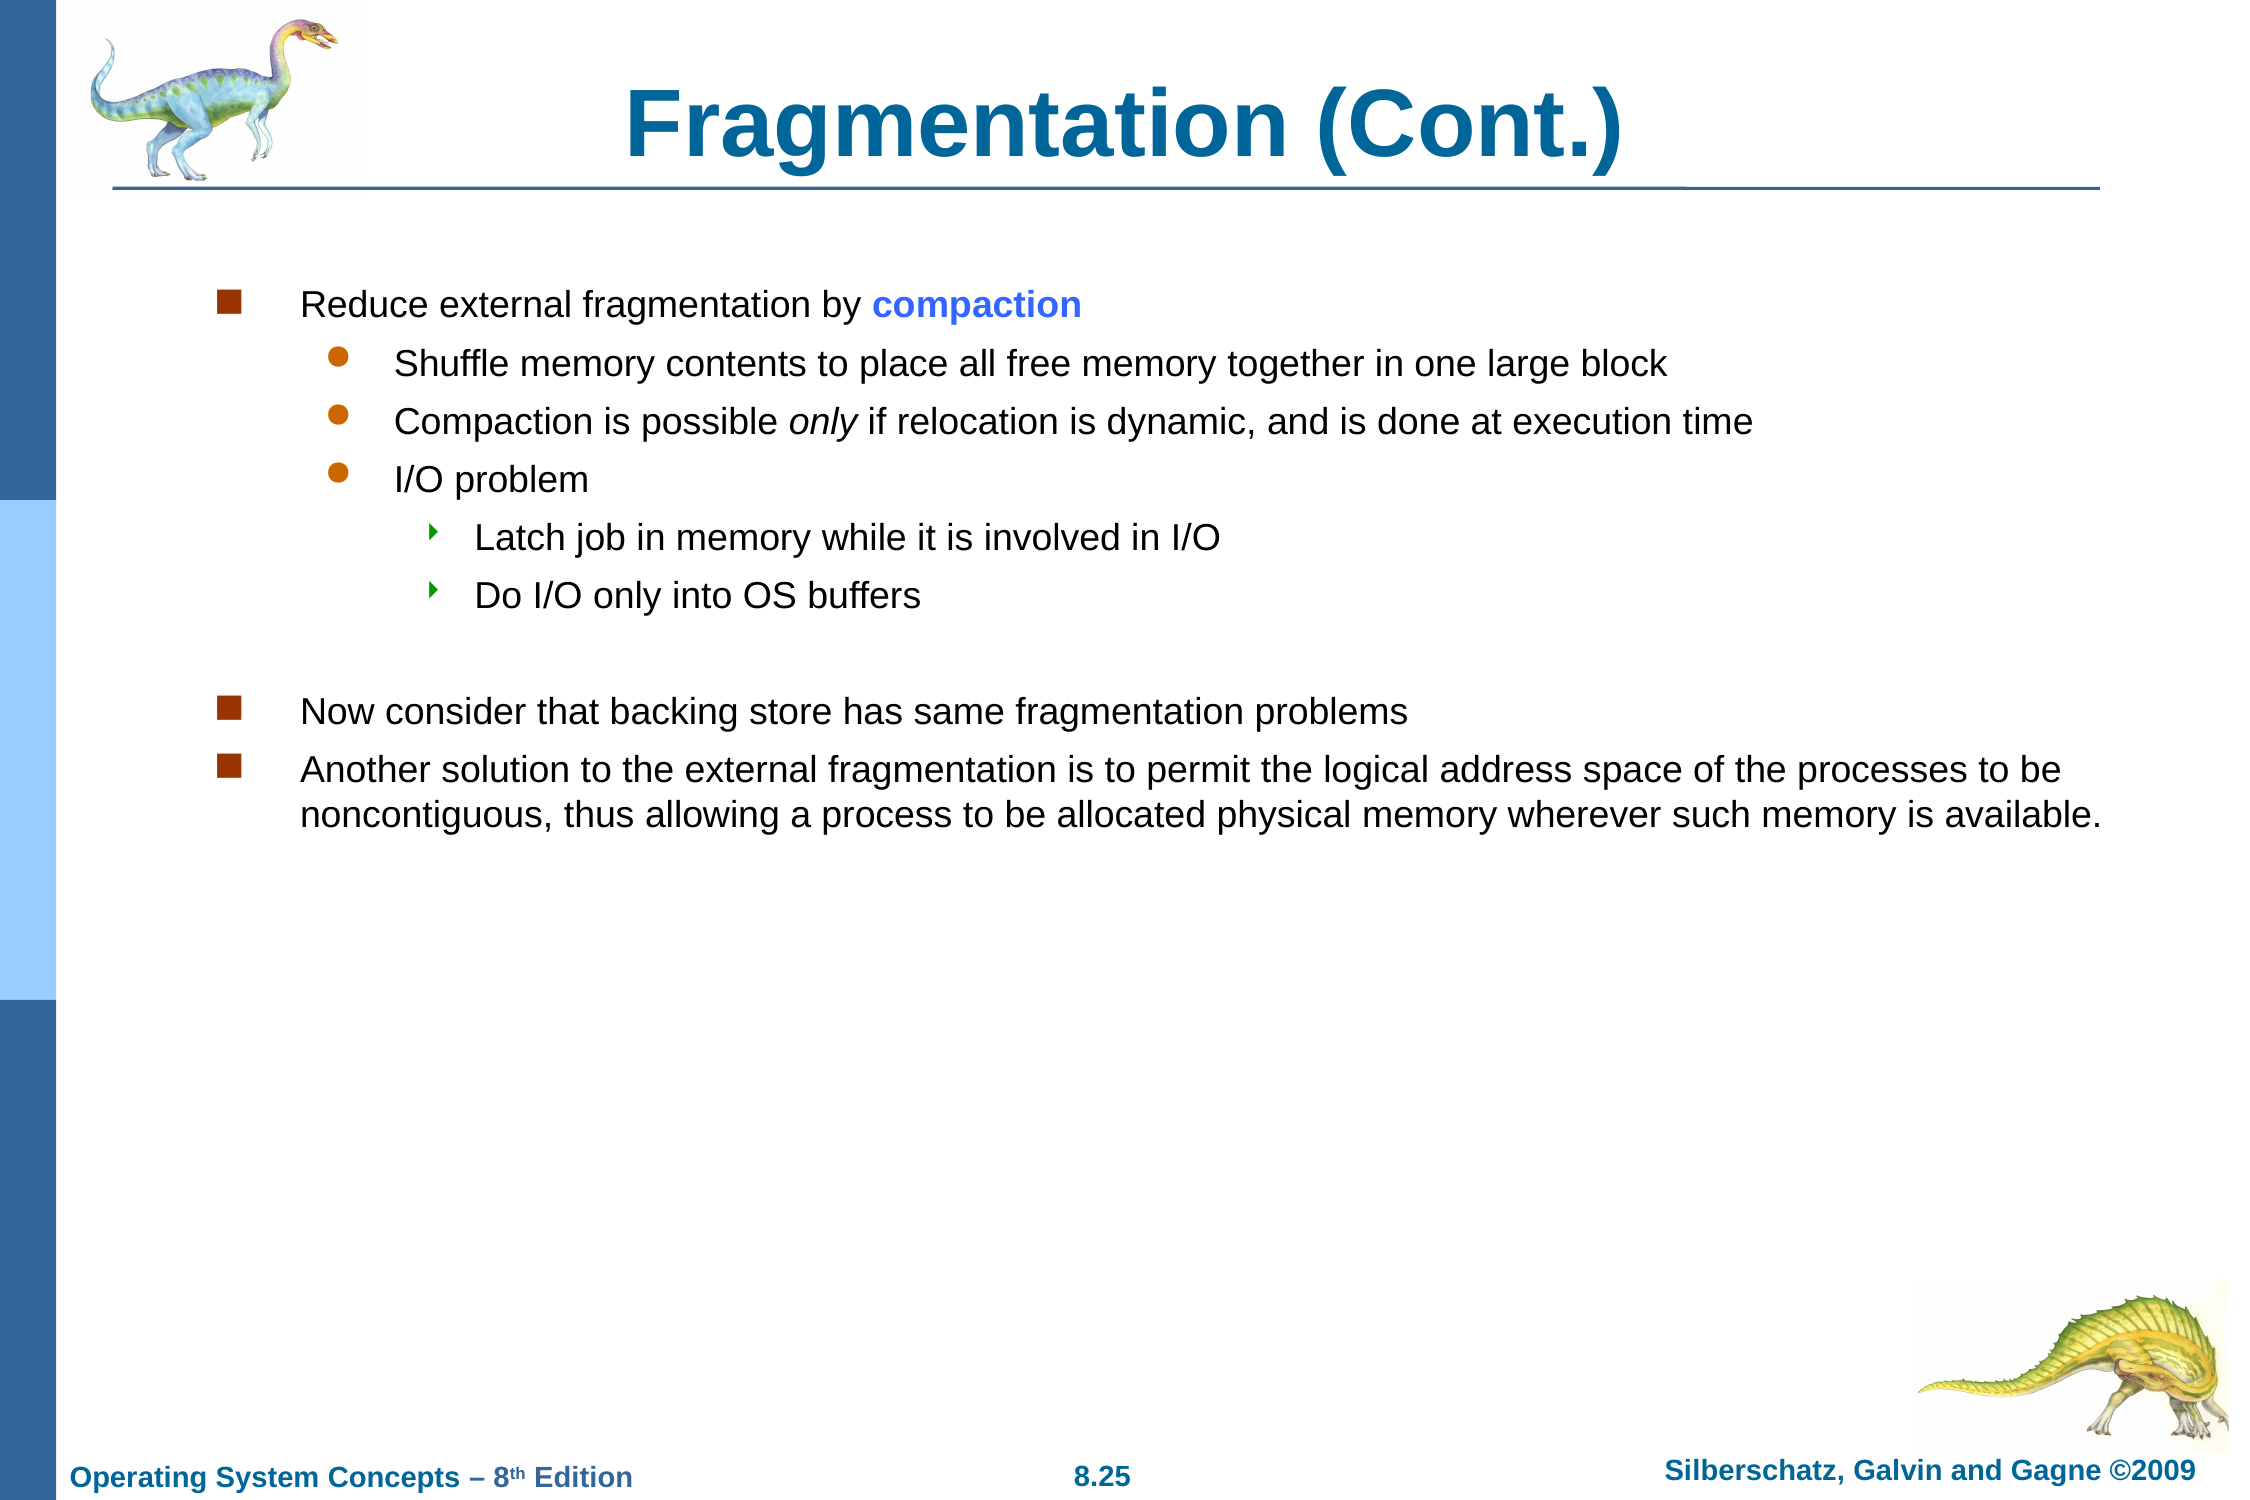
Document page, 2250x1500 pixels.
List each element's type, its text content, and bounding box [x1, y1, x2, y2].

list Reduce external fragmentation by compaction Shuffle memory contents to place all free memory together in one large block Compaction is possible only if relocation is dynamic, and is done at execution time I/O problem Latch job in memory while it is involved in I/O Do I/O only into OS buffers Now consider that backing store has same fragmentation problems Another solution to the external fragmentation is to permit the logical address space of the processes to be noncontiguous, thus allowing a process to be allocated physical memory wherever such memory is available. [198, 269, 2224, 1261]
picture [1913, 1279, 2229, 1453]
picture [70, 0, 365, 199]
title Fragmentation (Cont.) [112, 60, 2138, 187]
